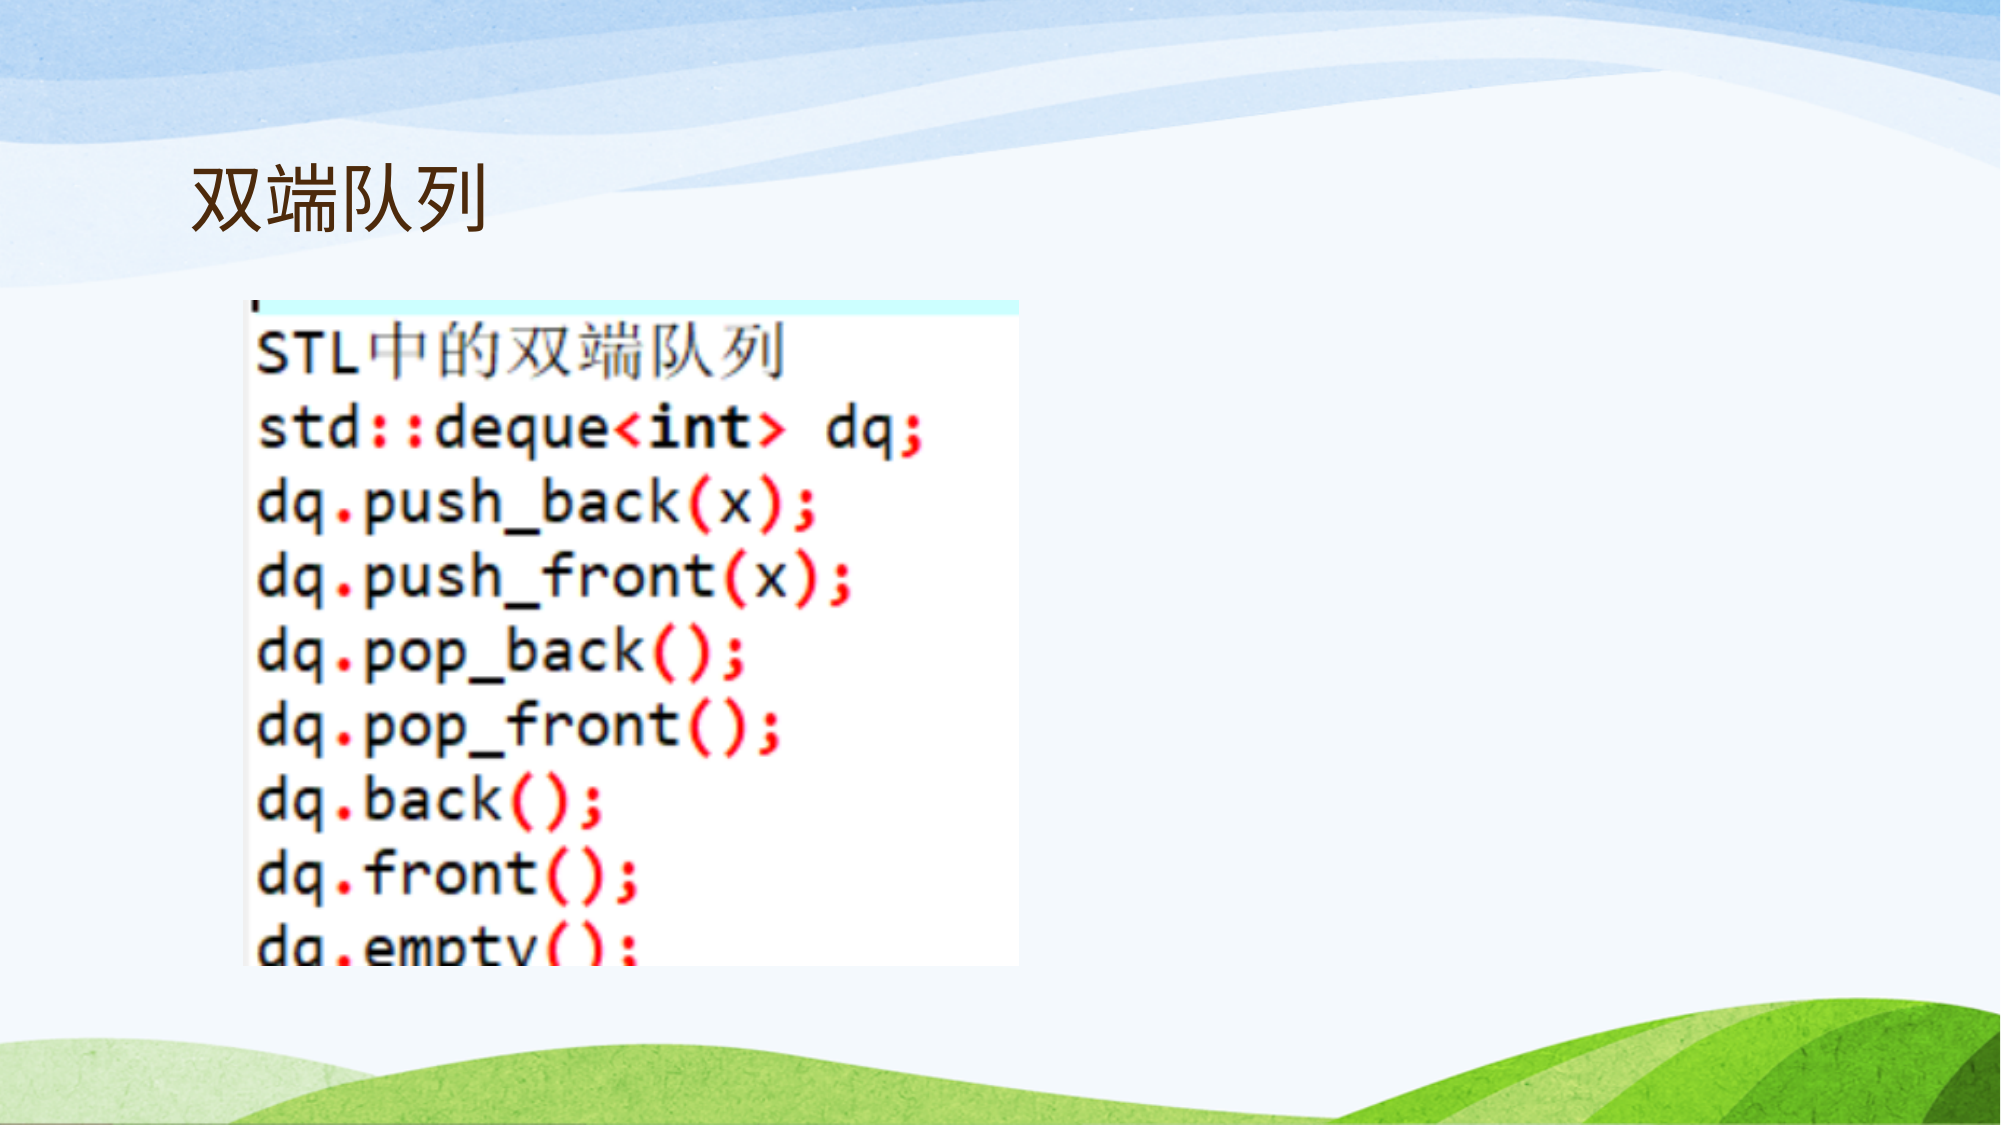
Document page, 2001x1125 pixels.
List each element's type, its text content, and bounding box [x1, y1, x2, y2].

title 双端队列 [174, 50, 1825, 250]
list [243, 300, 1019, 966]
picture [0, 0, 2001, 1125]
